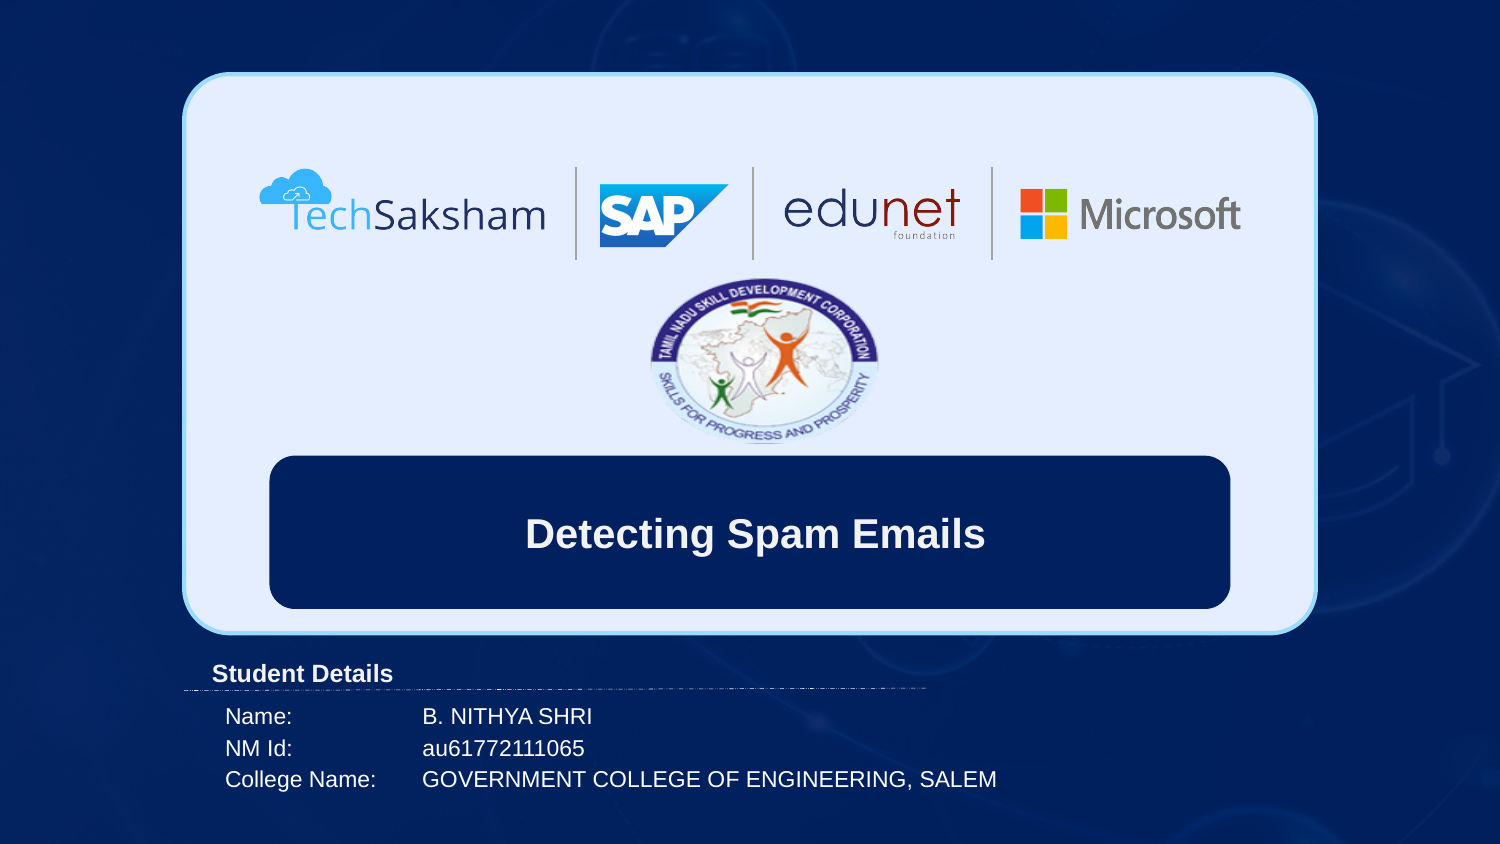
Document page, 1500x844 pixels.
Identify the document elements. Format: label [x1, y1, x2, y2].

text_box [253, 160, 1247, 260]
text_box [0, 0, 1500, 844]
picture [645, 273, 883, 447]
text_box [183, 687, 928, 691]
